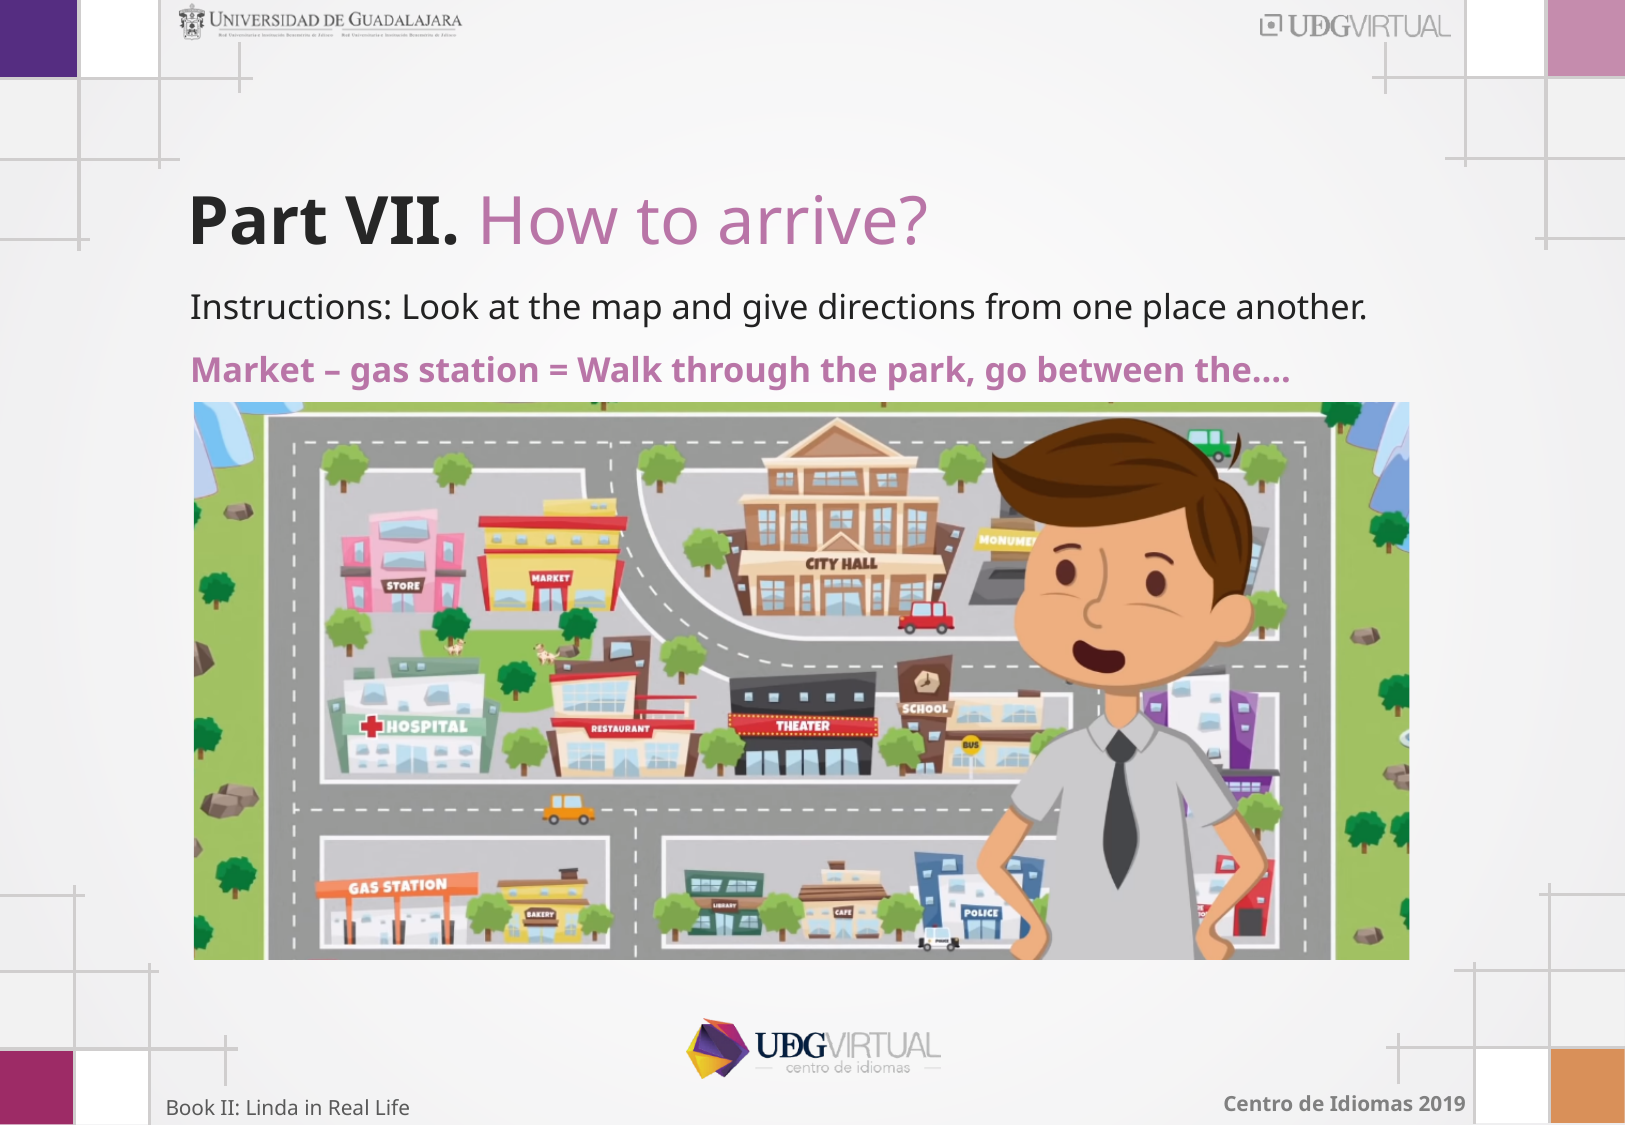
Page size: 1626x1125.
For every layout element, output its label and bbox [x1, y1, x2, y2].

text_box [0, 0, 1625, 1125]
picture [193, 402, 1410, 960]
picture [686, 1018, 941, 1079]
